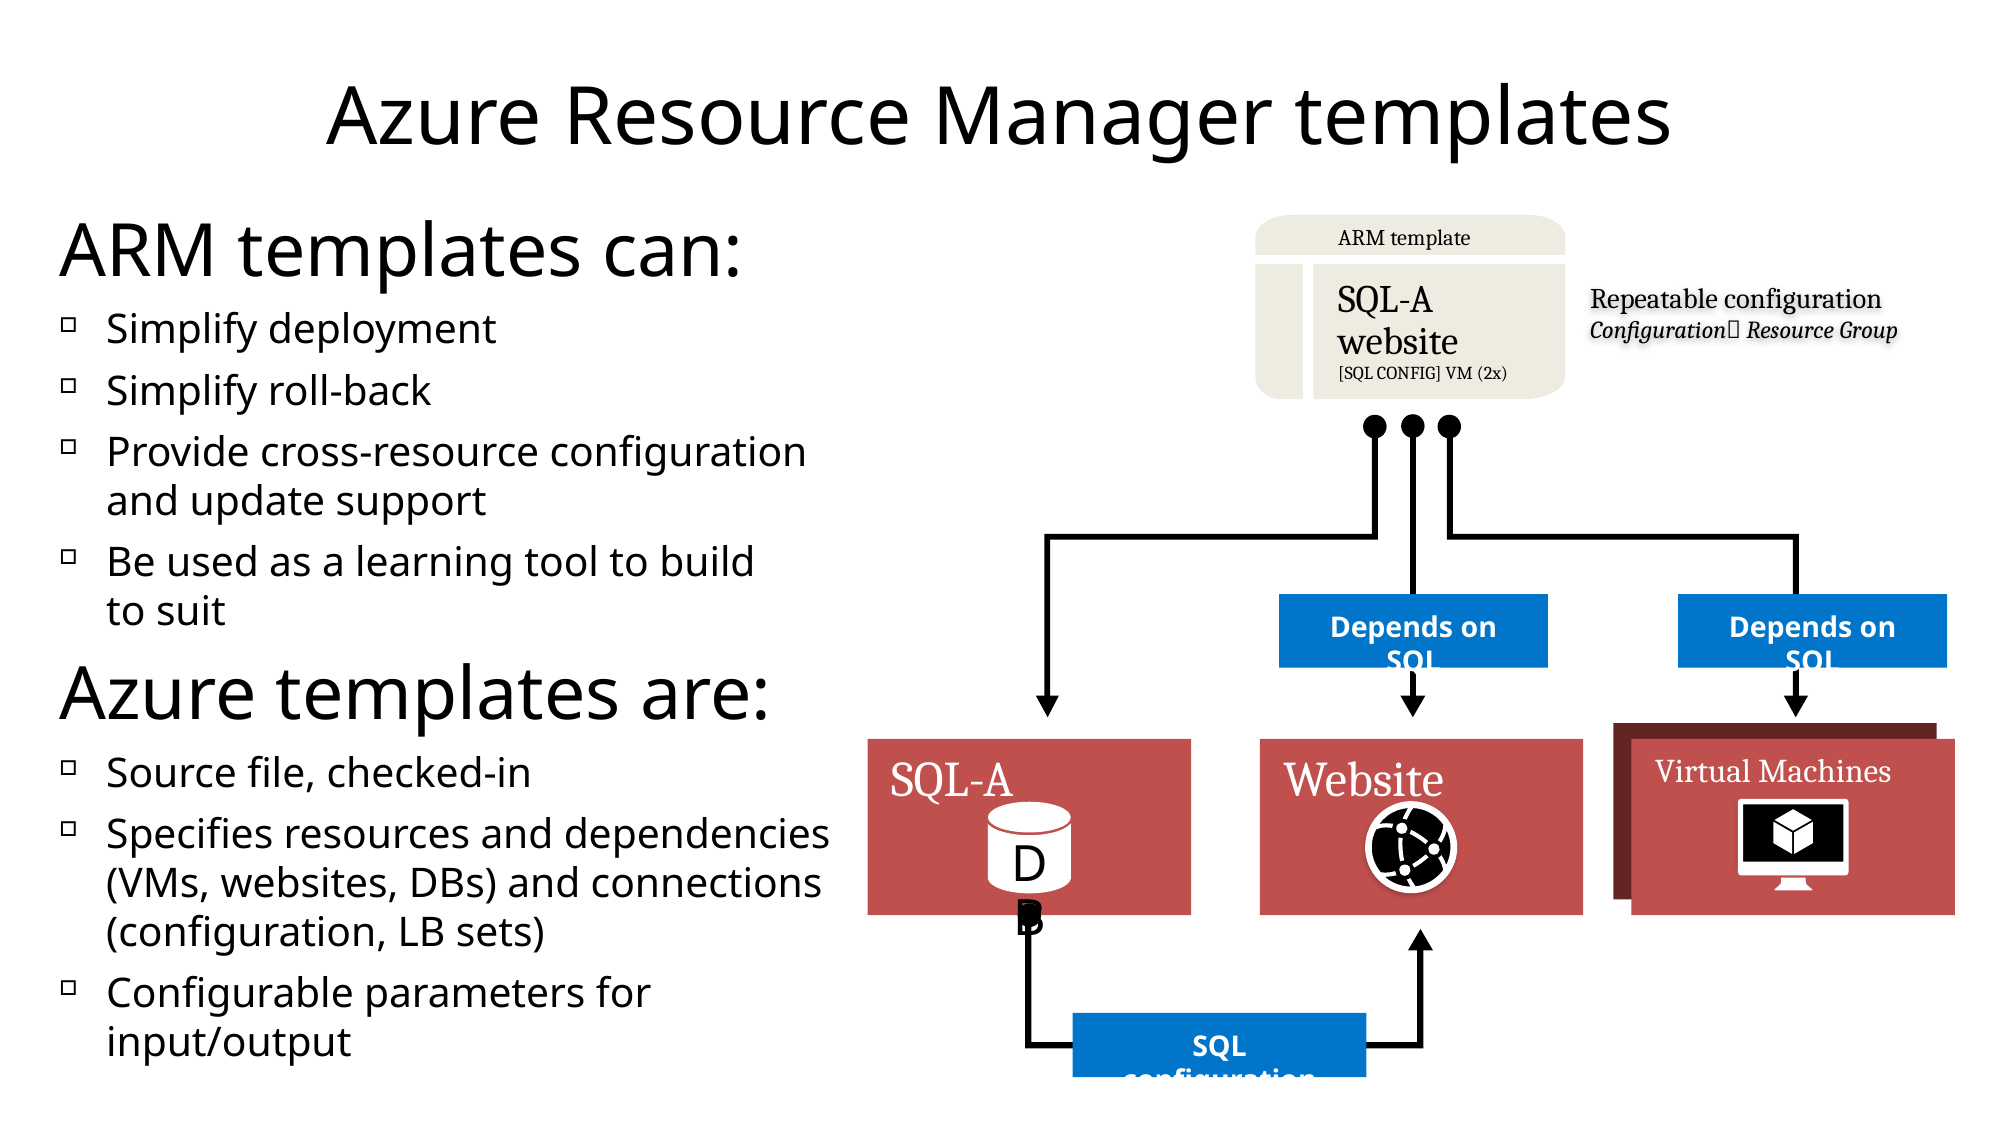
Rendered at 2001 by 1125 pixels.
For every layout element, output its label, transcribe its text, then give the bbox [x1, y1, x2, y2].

list ARM templates can: Simplify deployment Simplify roll-back Provide cross-resource configuration and update support Be used as a learning tool to build to suit Azure templates are: Source file, checked-in Specifies resources and dependencies (VMs, websites, DBs) and connections (configuration, LB sets) Configurable parameters for input/output [44, 194, 848, 1019]
title Azure Resource Manager templates [99, 49, 1901, 176]
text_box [867, 214, 1956, 1078]
